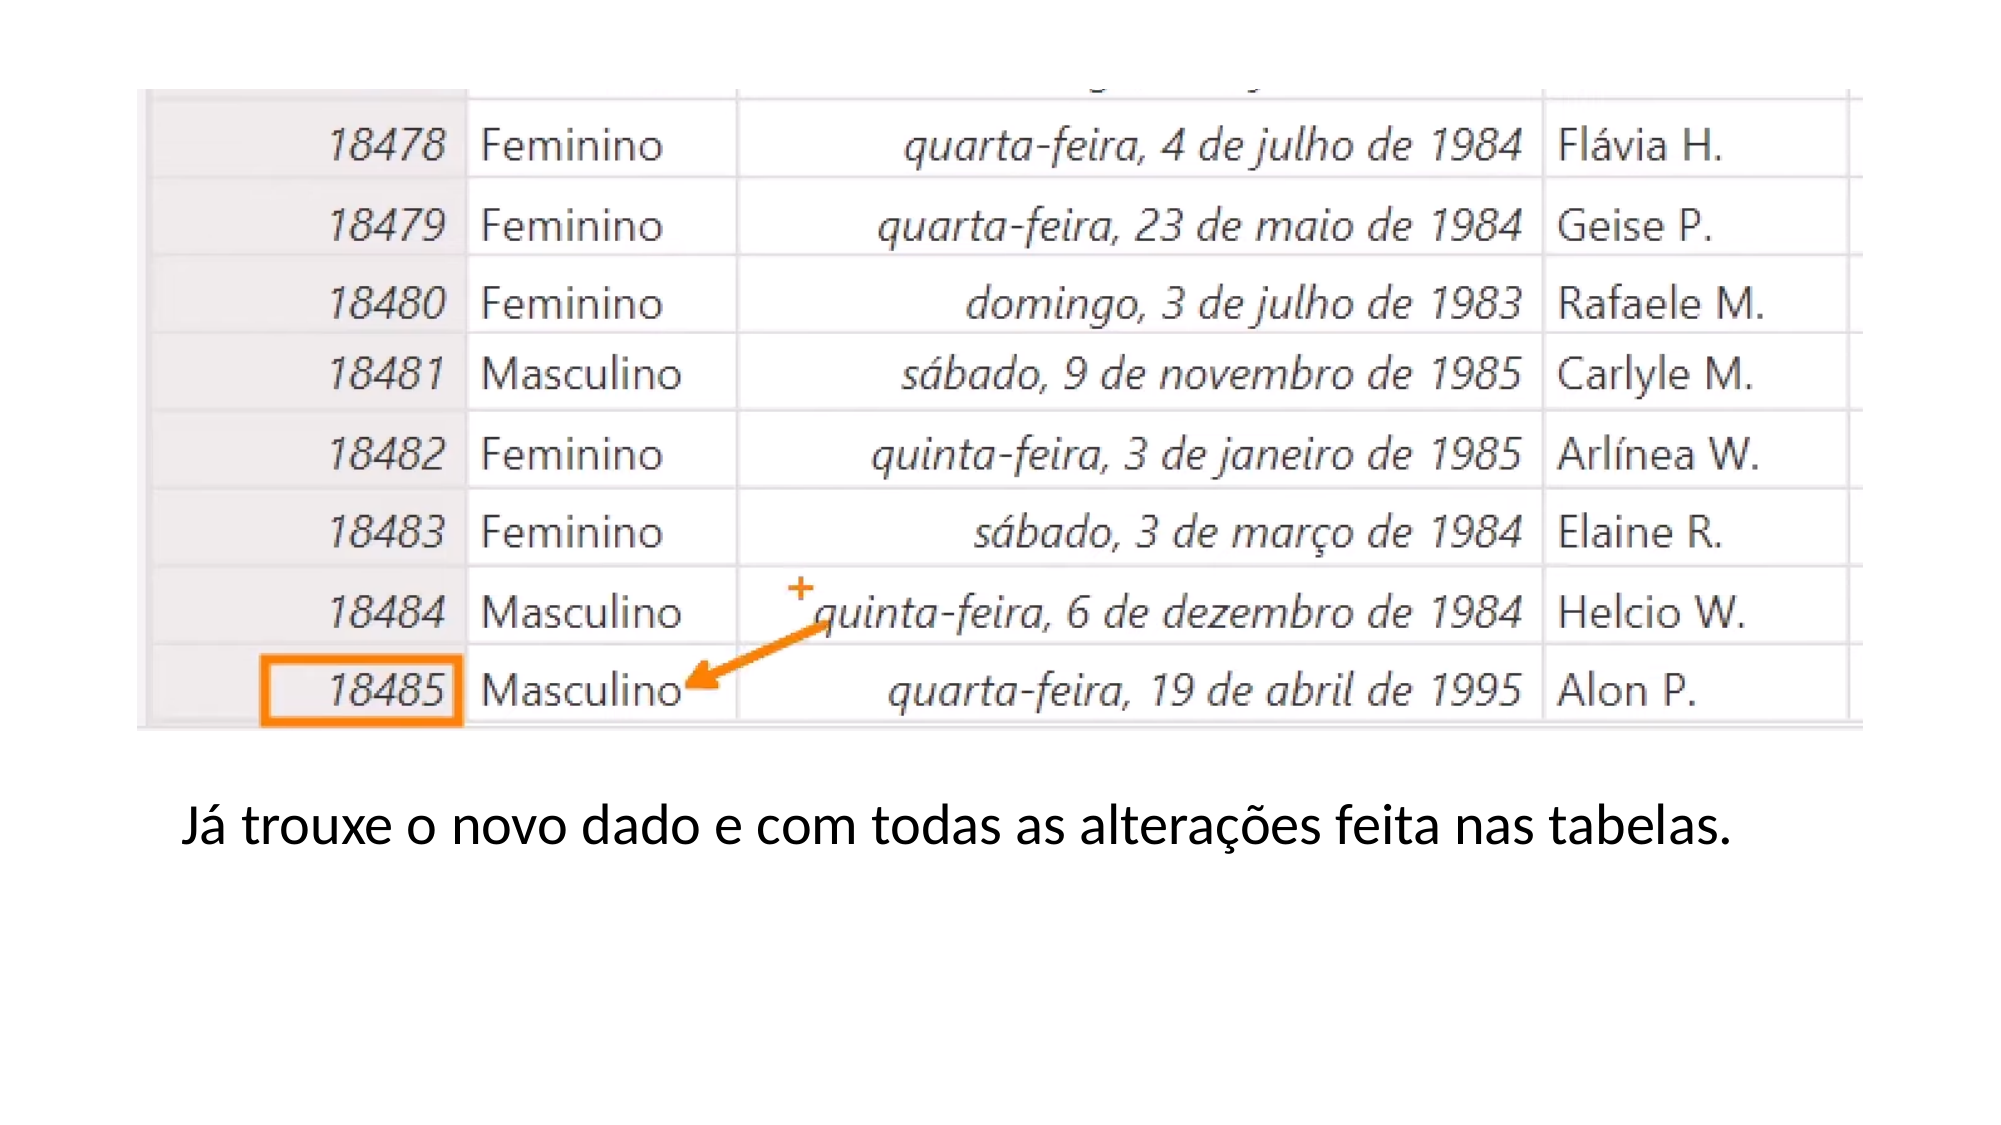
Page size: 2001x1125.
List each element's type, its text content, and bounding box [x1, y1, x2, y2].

text_box Já trouxe o novo dado e com todas as alterações feita nas tabelas. [166, 779, 1936, 864]
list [137, 89, 1863, 731]
